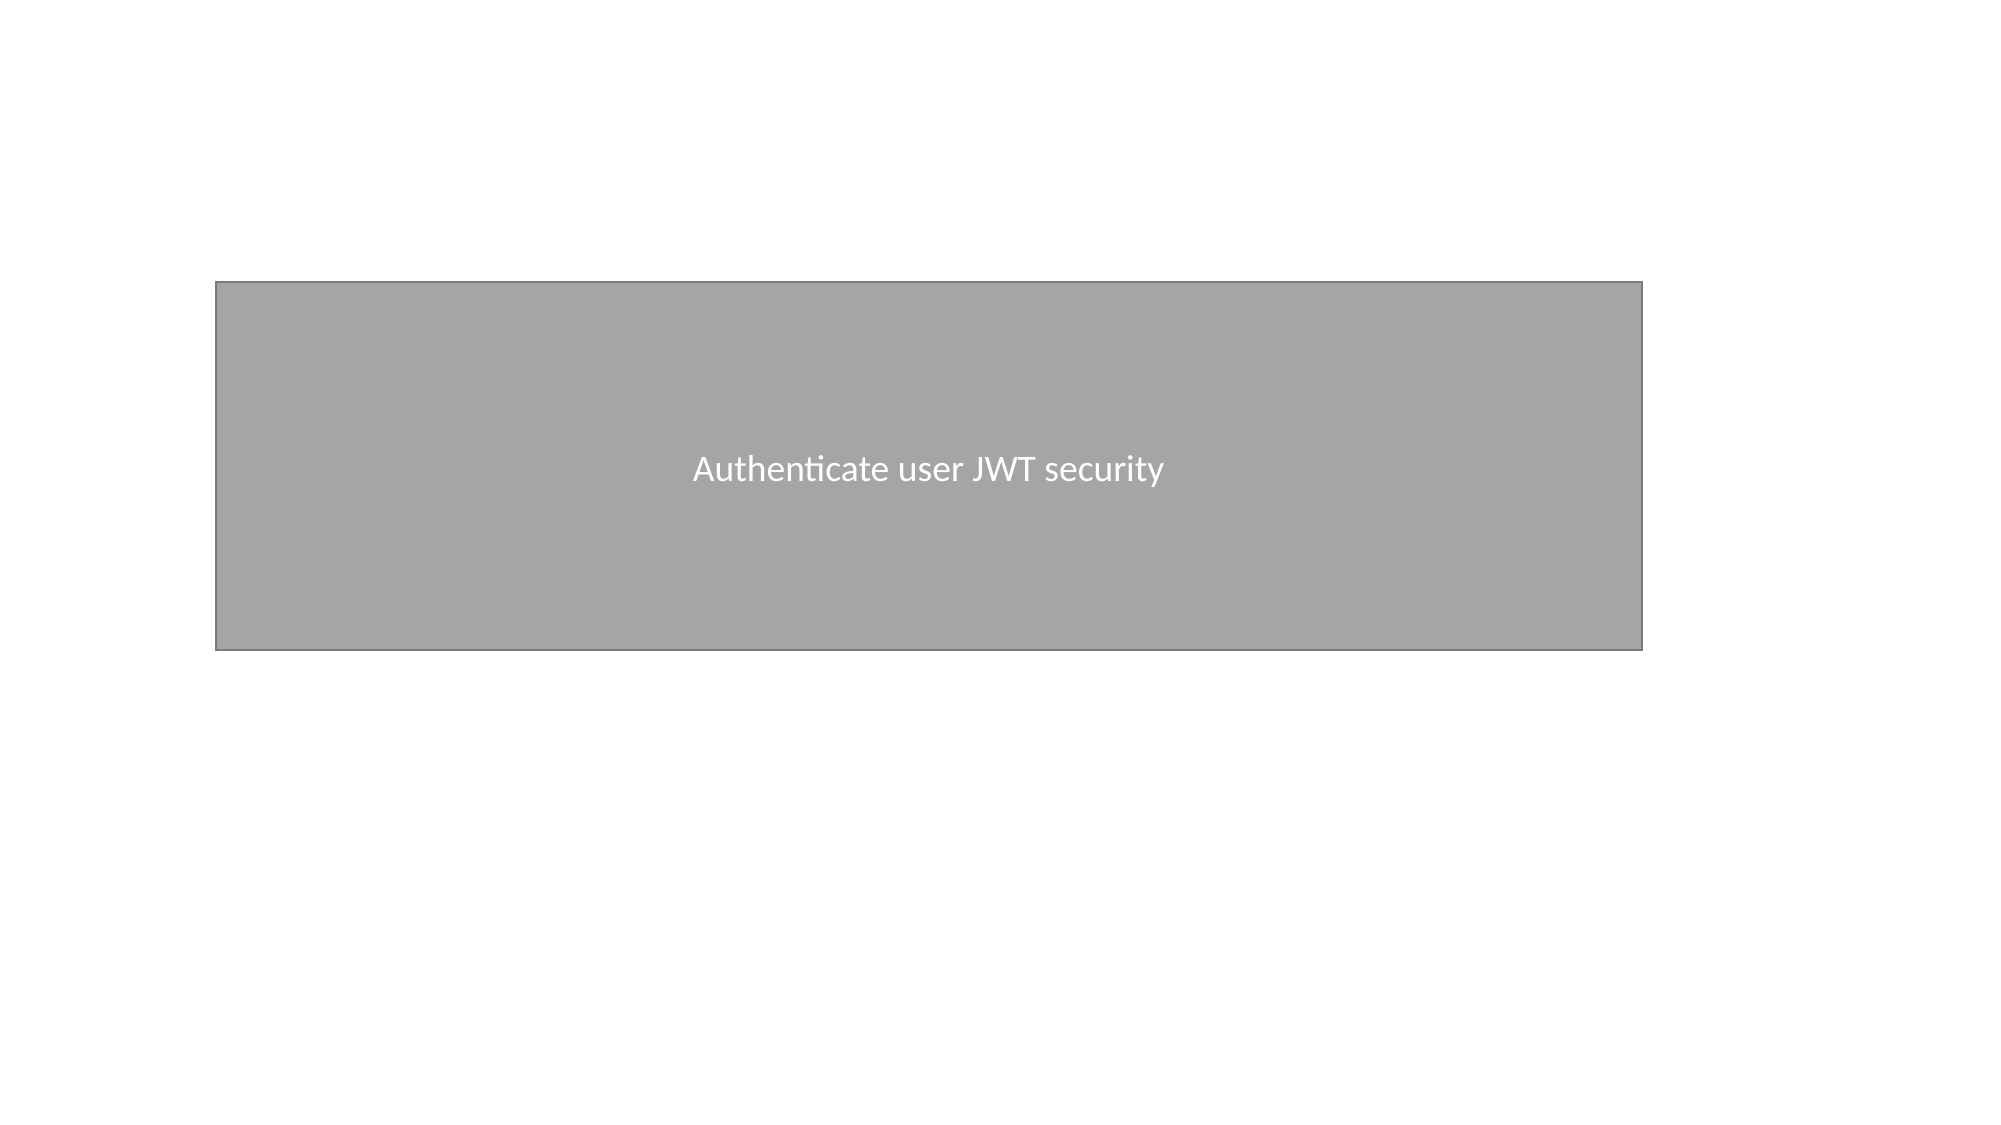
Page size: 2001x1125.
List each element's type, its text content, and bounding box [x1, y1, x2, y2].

text_box Authenticate user JWT security [215, 281, 1643, 651]
